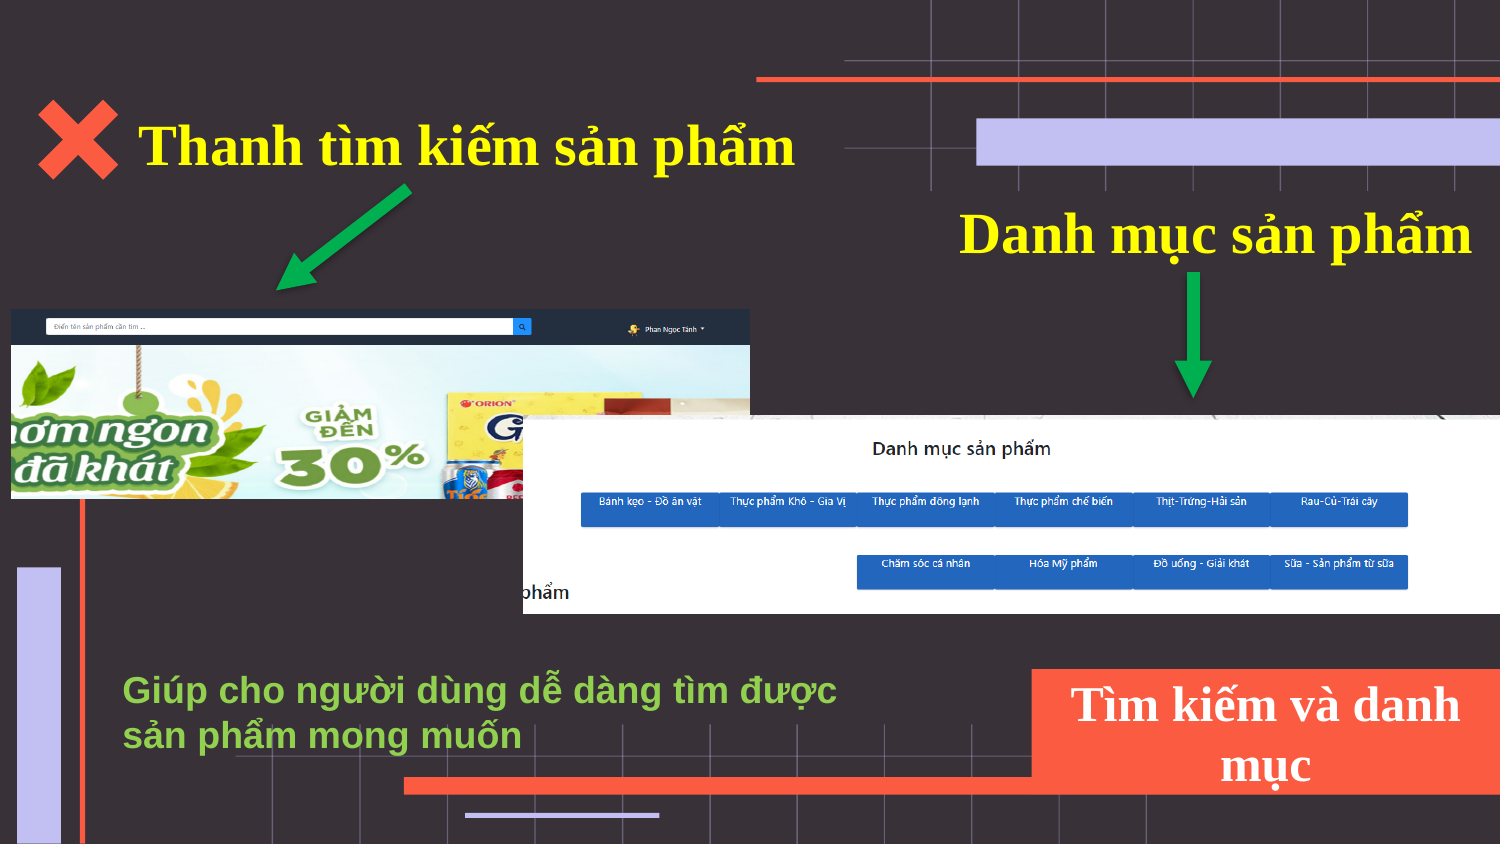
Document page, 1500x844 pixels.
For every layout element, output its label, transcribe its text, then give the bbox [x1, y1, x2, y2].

text_box Giúp cho người dùng dễ dàng tìm được sản phẩm mong muốn [107, 659, 886, 764]
text_box Tìm kiếm và danh mục [1031, 669, 1500, 795]
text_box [275, 187, 409, 291]
picture [11, 309, 1500, 614]
text_box Thanh tìm kiếm sản phẩm [49, 99, 914, 185]
text_box Danh mục sản phẩm [870, 188, 1500, 273]
